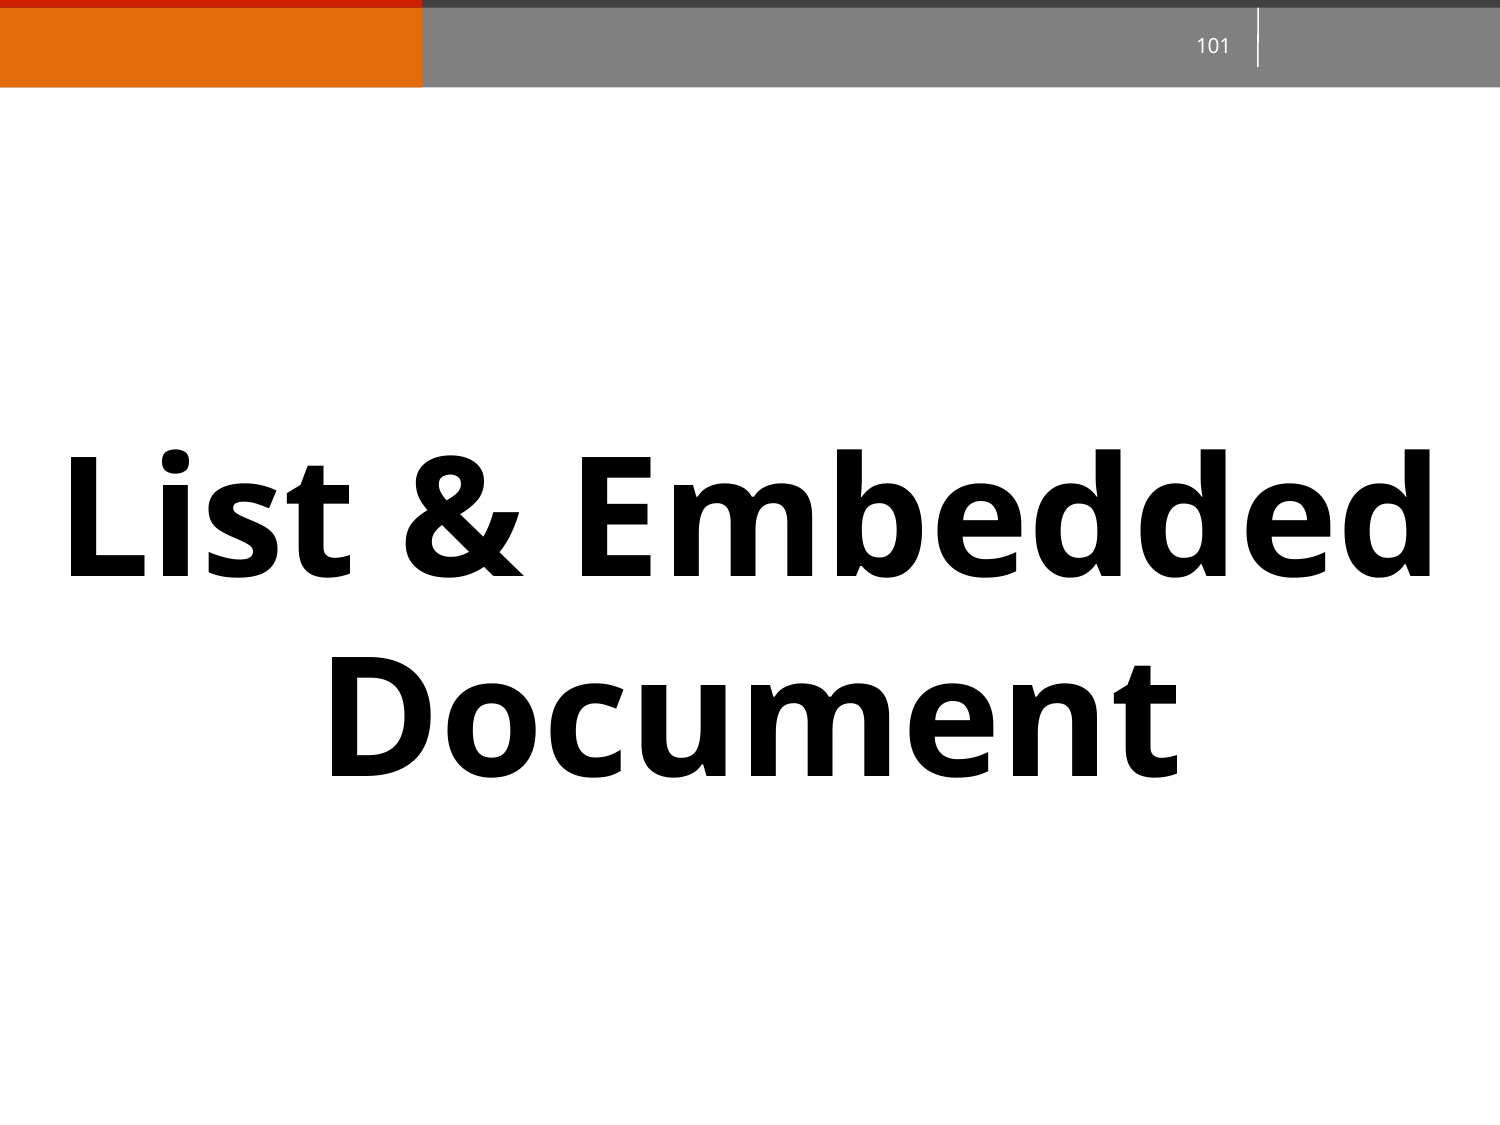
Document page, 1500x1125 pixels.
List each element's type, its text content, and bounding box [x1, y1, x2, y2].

list List & Embedded Document [17, 113, 1483, 1106]
